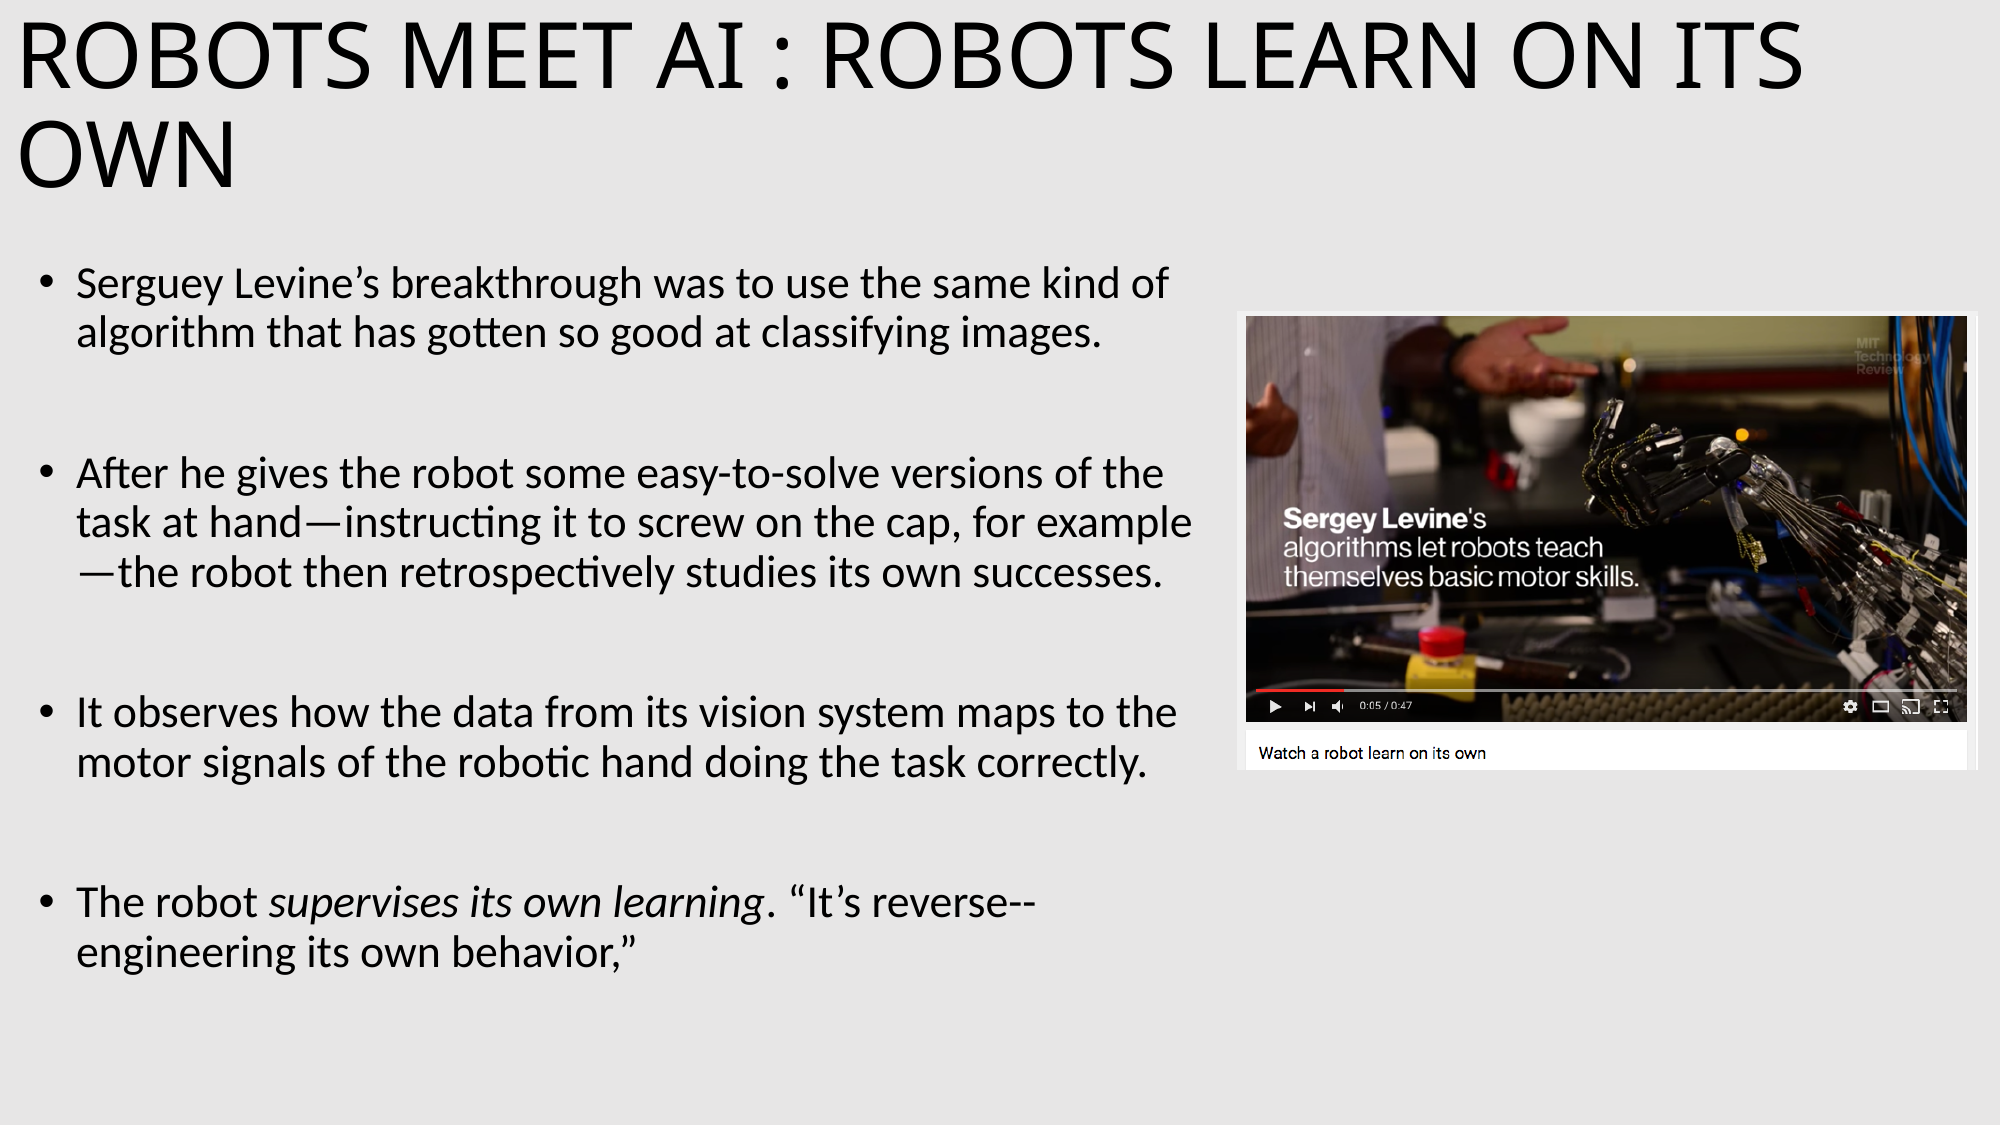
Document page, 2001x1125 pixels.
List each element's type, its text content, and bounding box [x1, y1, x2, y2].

list Serguey Levine’s breakthrough was to use the same kind of algorithm that has gotten so good at classifying images. After he gives the robot some easy-to-solve versions of the task at hand—instructing it to screw on the cap, for example—the robot then retrospectively studies its own successes. It observes how the data from its vision system maps to the motor signals of the robotic hand doing the task correctly. The robot supervises its own learning. “It’s reverse--engineering its own behavior,” [23, 251, 1217, 1056]
picture [1237, 311, 1978, 770]
title ROBOTS MEET AI : ROBOTS LEARN ON ITS OWN [0, 0, 2000, 218]
